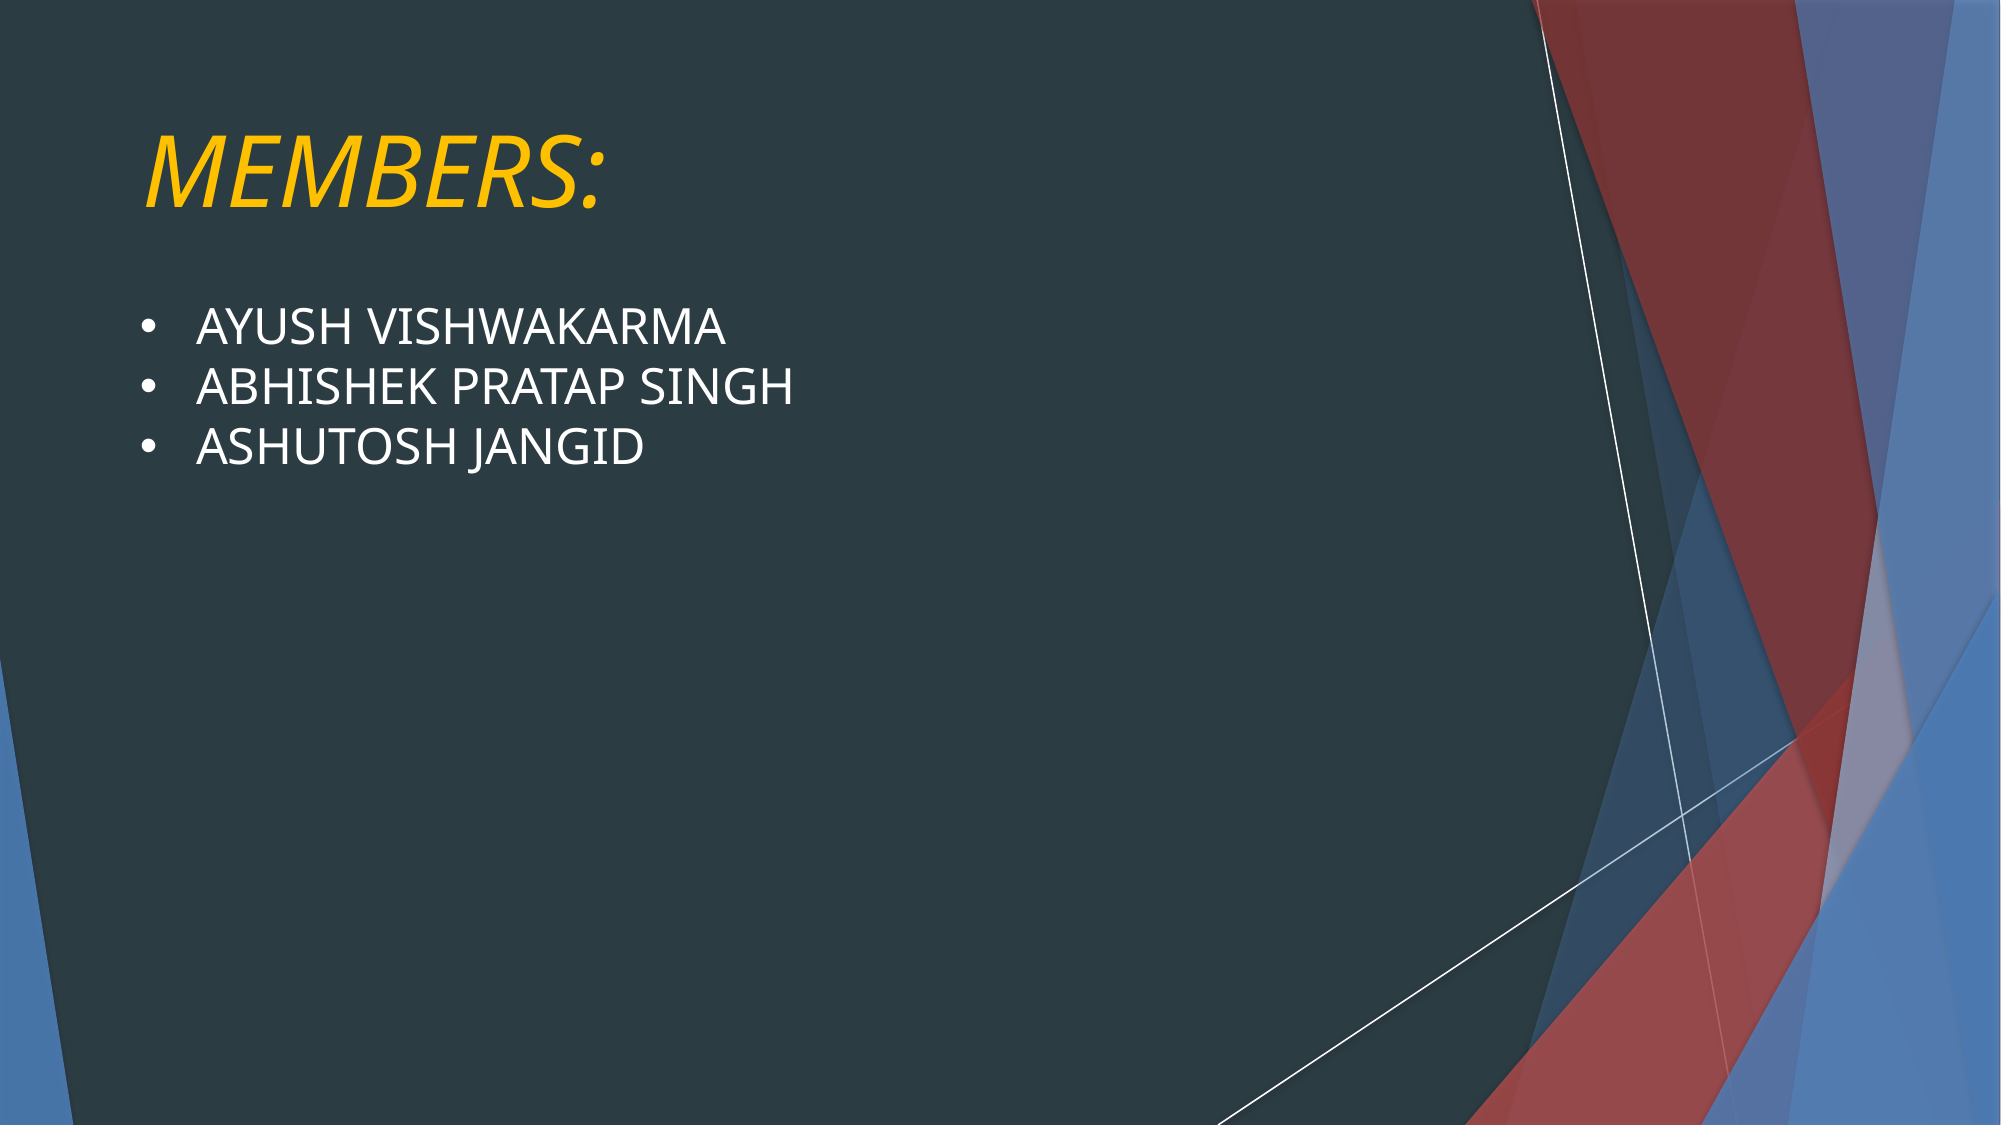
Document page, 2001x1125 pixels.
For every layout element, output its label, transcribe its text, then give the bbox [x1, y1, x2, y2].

text_box AYUSH VISHWAKARMA ABHISHEK PRATAP SINGH ASHUTOSH JANGID [125, 287, 1367, 888]
text_box MEMBERS: [127, 99, 1538, 317]
